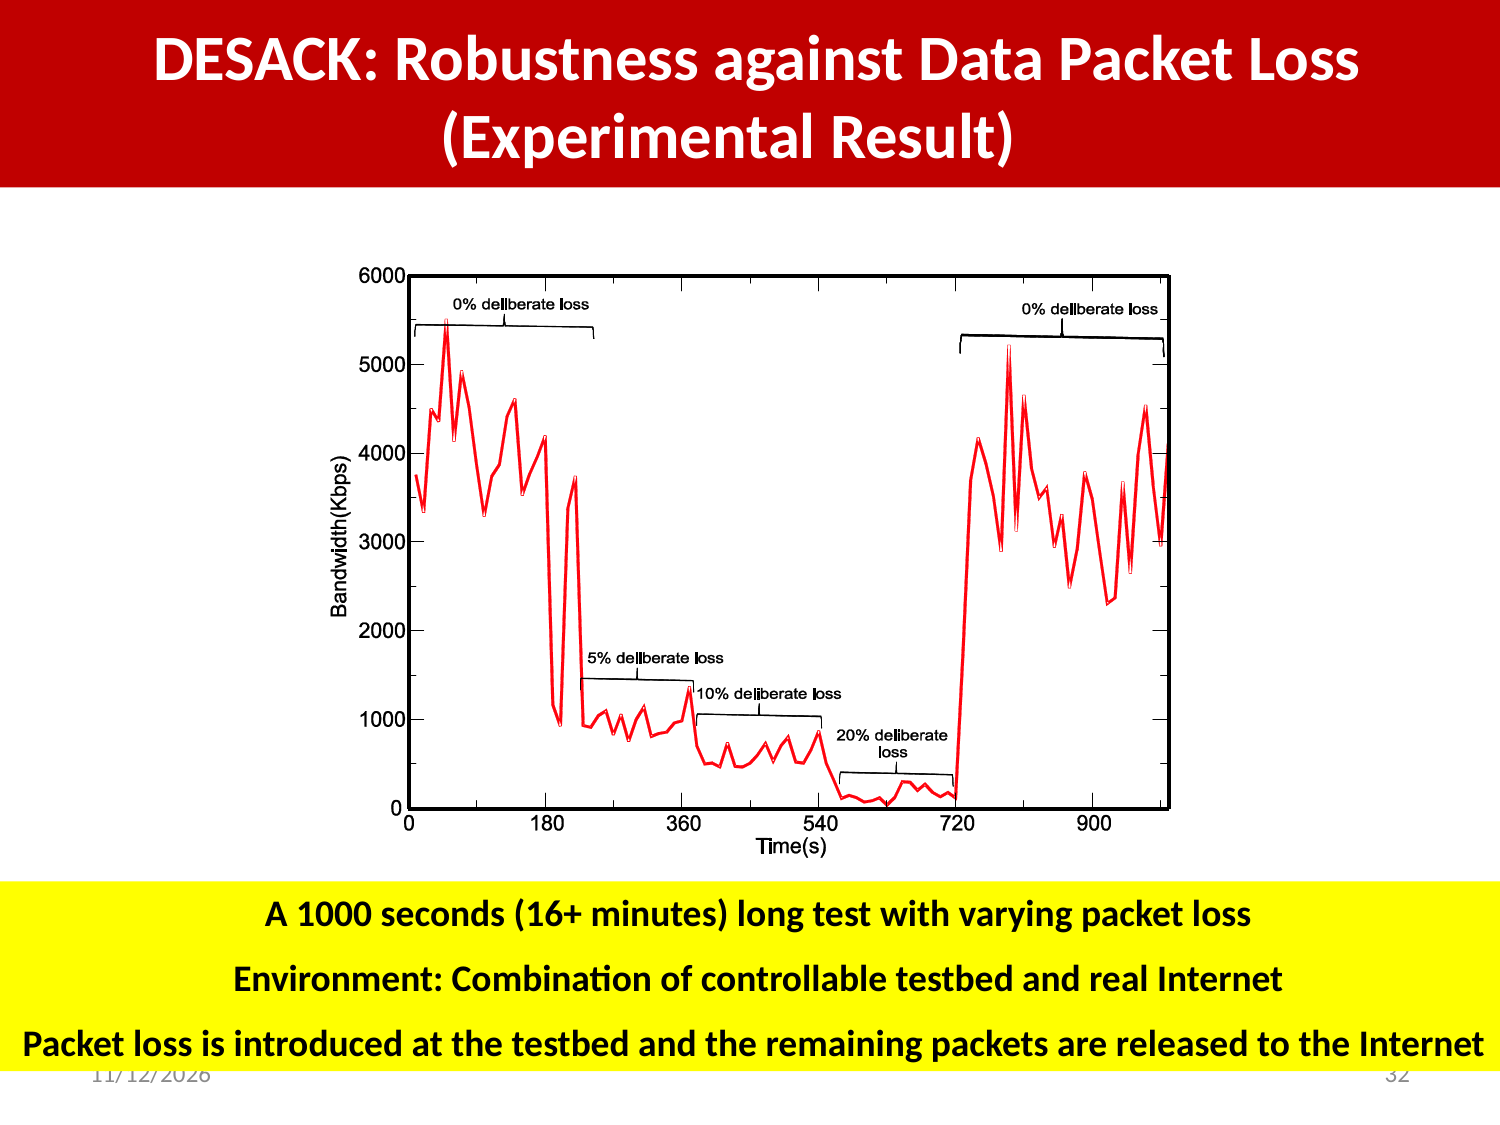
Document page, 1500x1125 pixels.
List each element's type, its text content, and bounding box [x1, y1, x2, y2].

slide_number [75, 1042, 425, 1103]
text_box DESACK: Robustness against Data Packet Loss (Experimental Result) [0, 0, 1500, 188]
slide_number 32 [1074, 1042, 1425, 1103]
picture [329, 266, 1171, 859]
text_box A 1000 seconds (16+ minutes) long test with varying packet loss Environment: Combination of controllable testbed and real Internet Packet loss is introduced at the testbed and the remaining packets are released to the Internet [0, 881, 1500, 1072]
